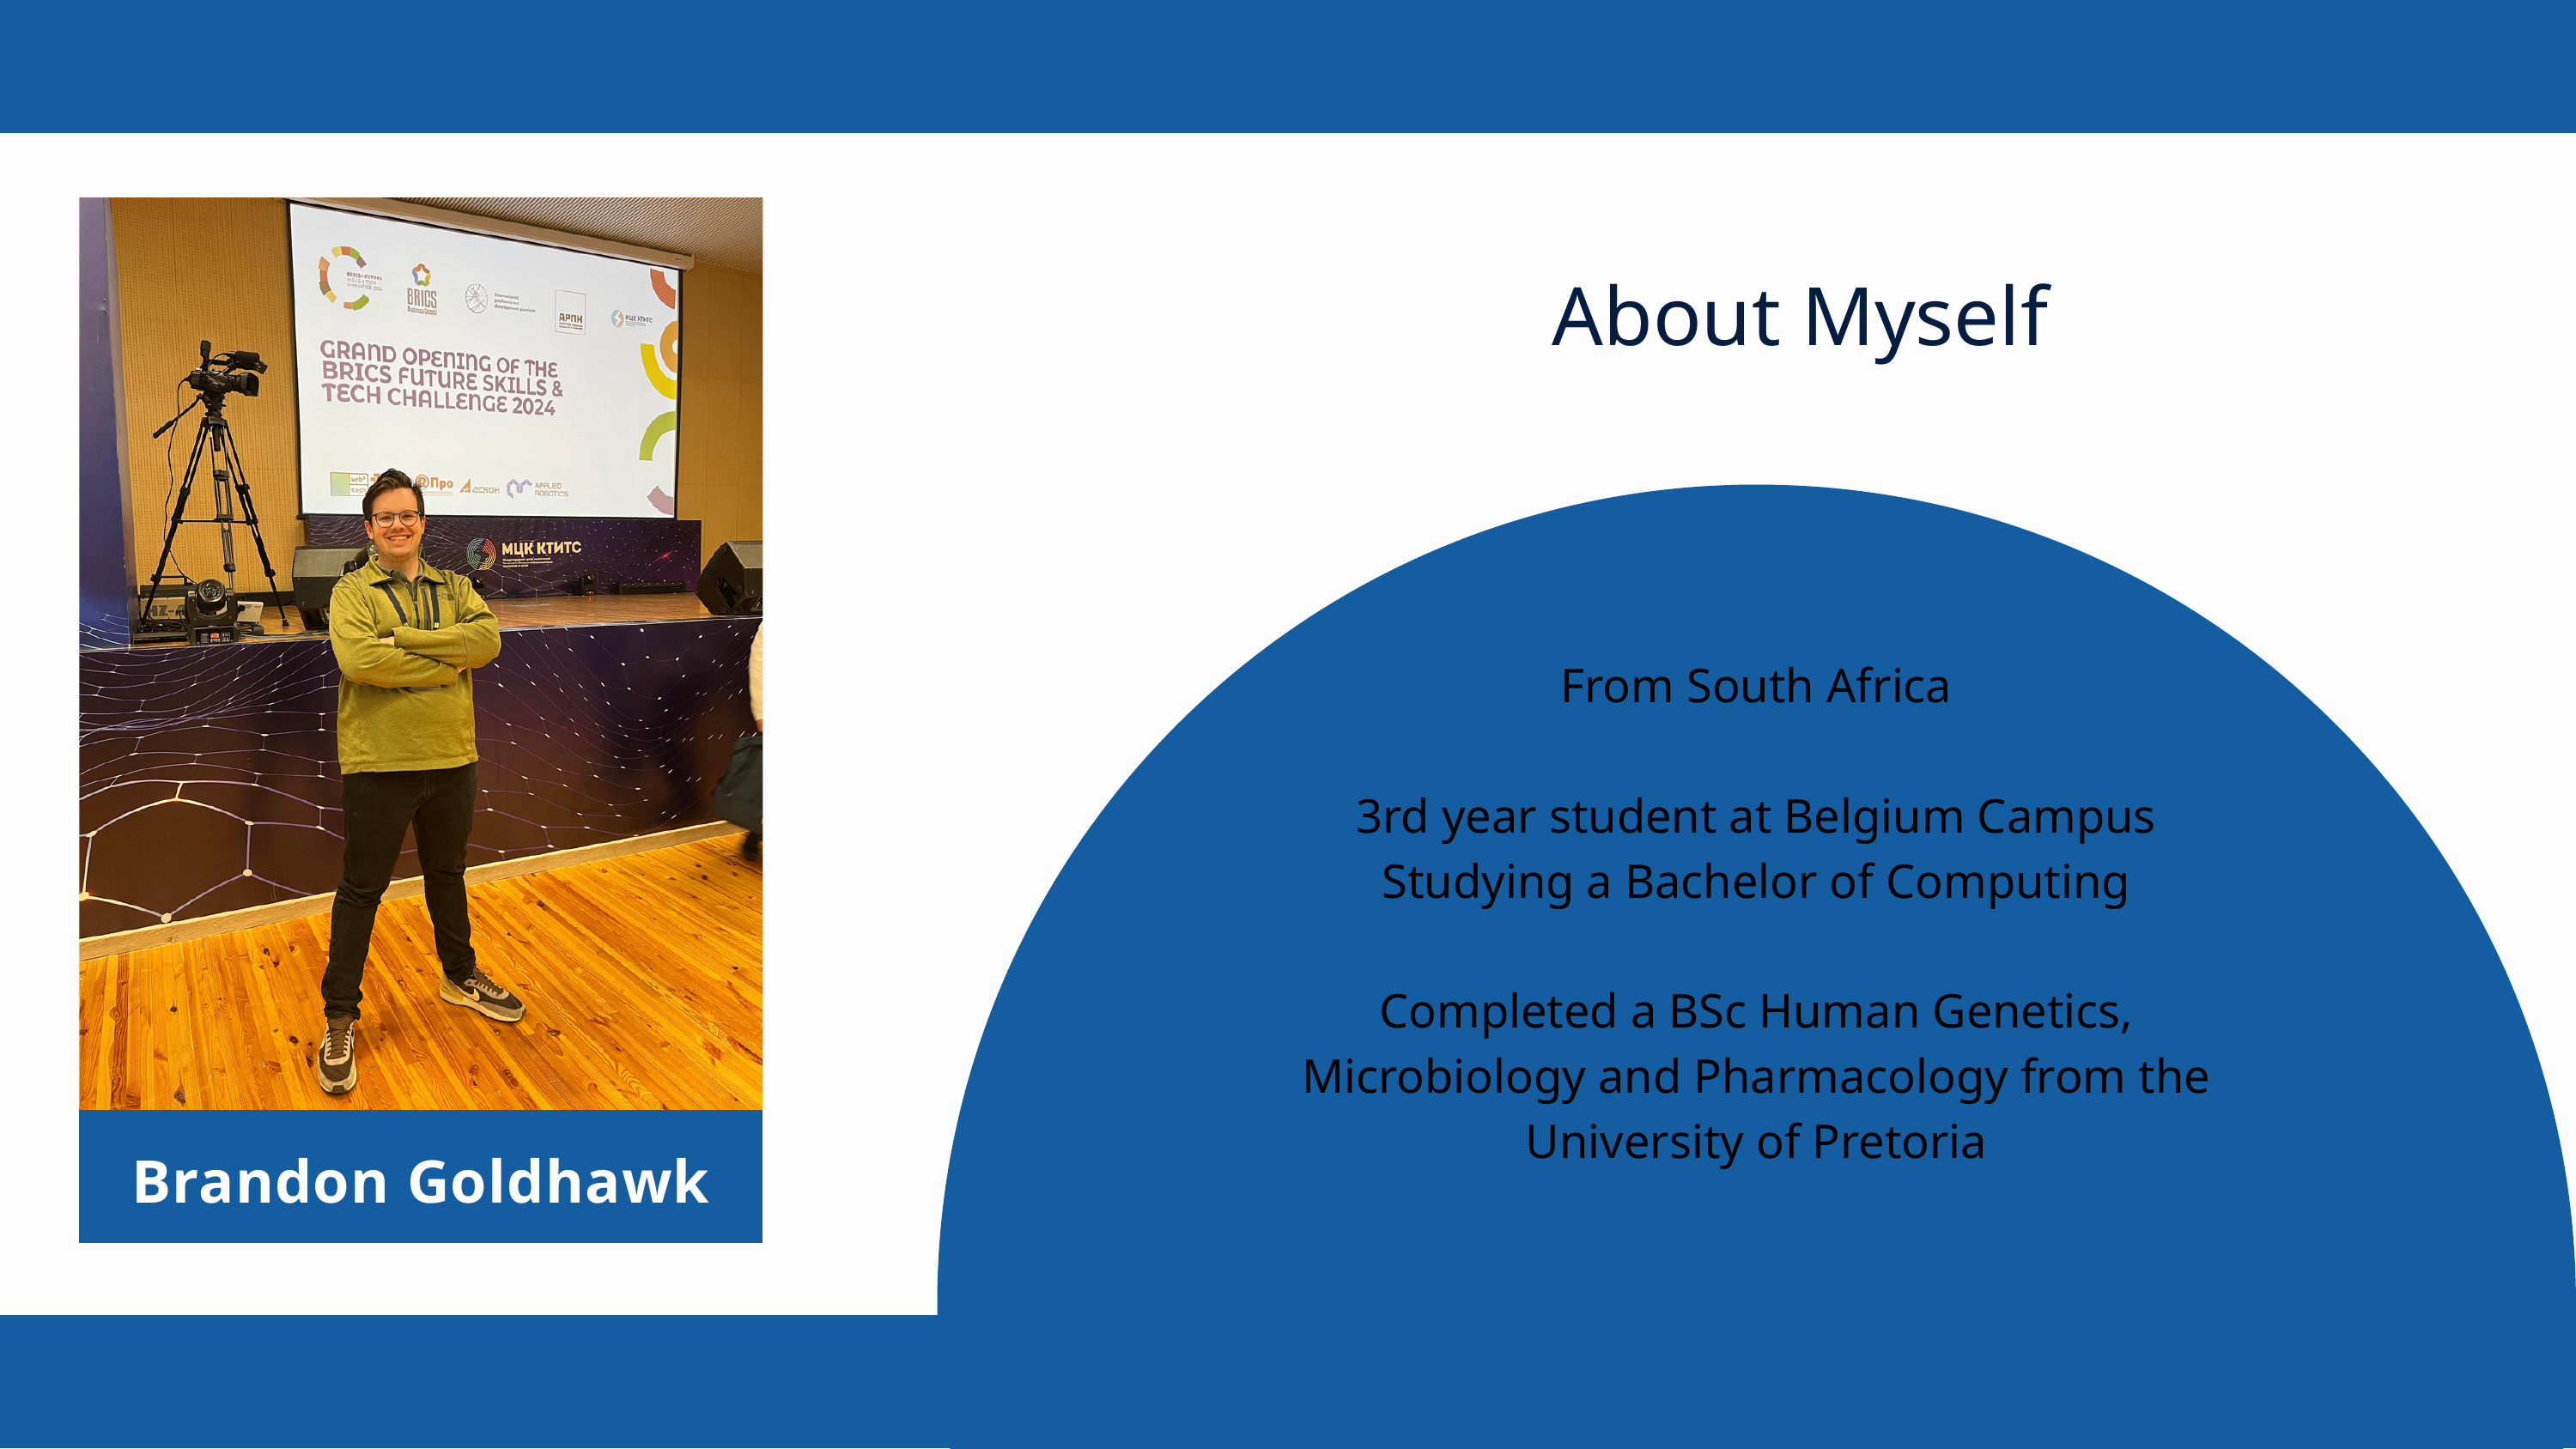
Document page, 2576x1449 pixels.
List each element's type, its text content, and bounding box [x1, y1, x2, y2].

text_box About Myself [1288, 248, 2313, 361]
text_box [937, 484, 2576, 1449]
text_box [79, 197, 763, 1108]
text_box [79, 1108, 763, 1243]
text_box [0, 1314, 932, 1449]
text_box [0, 0, 2576, 134]
